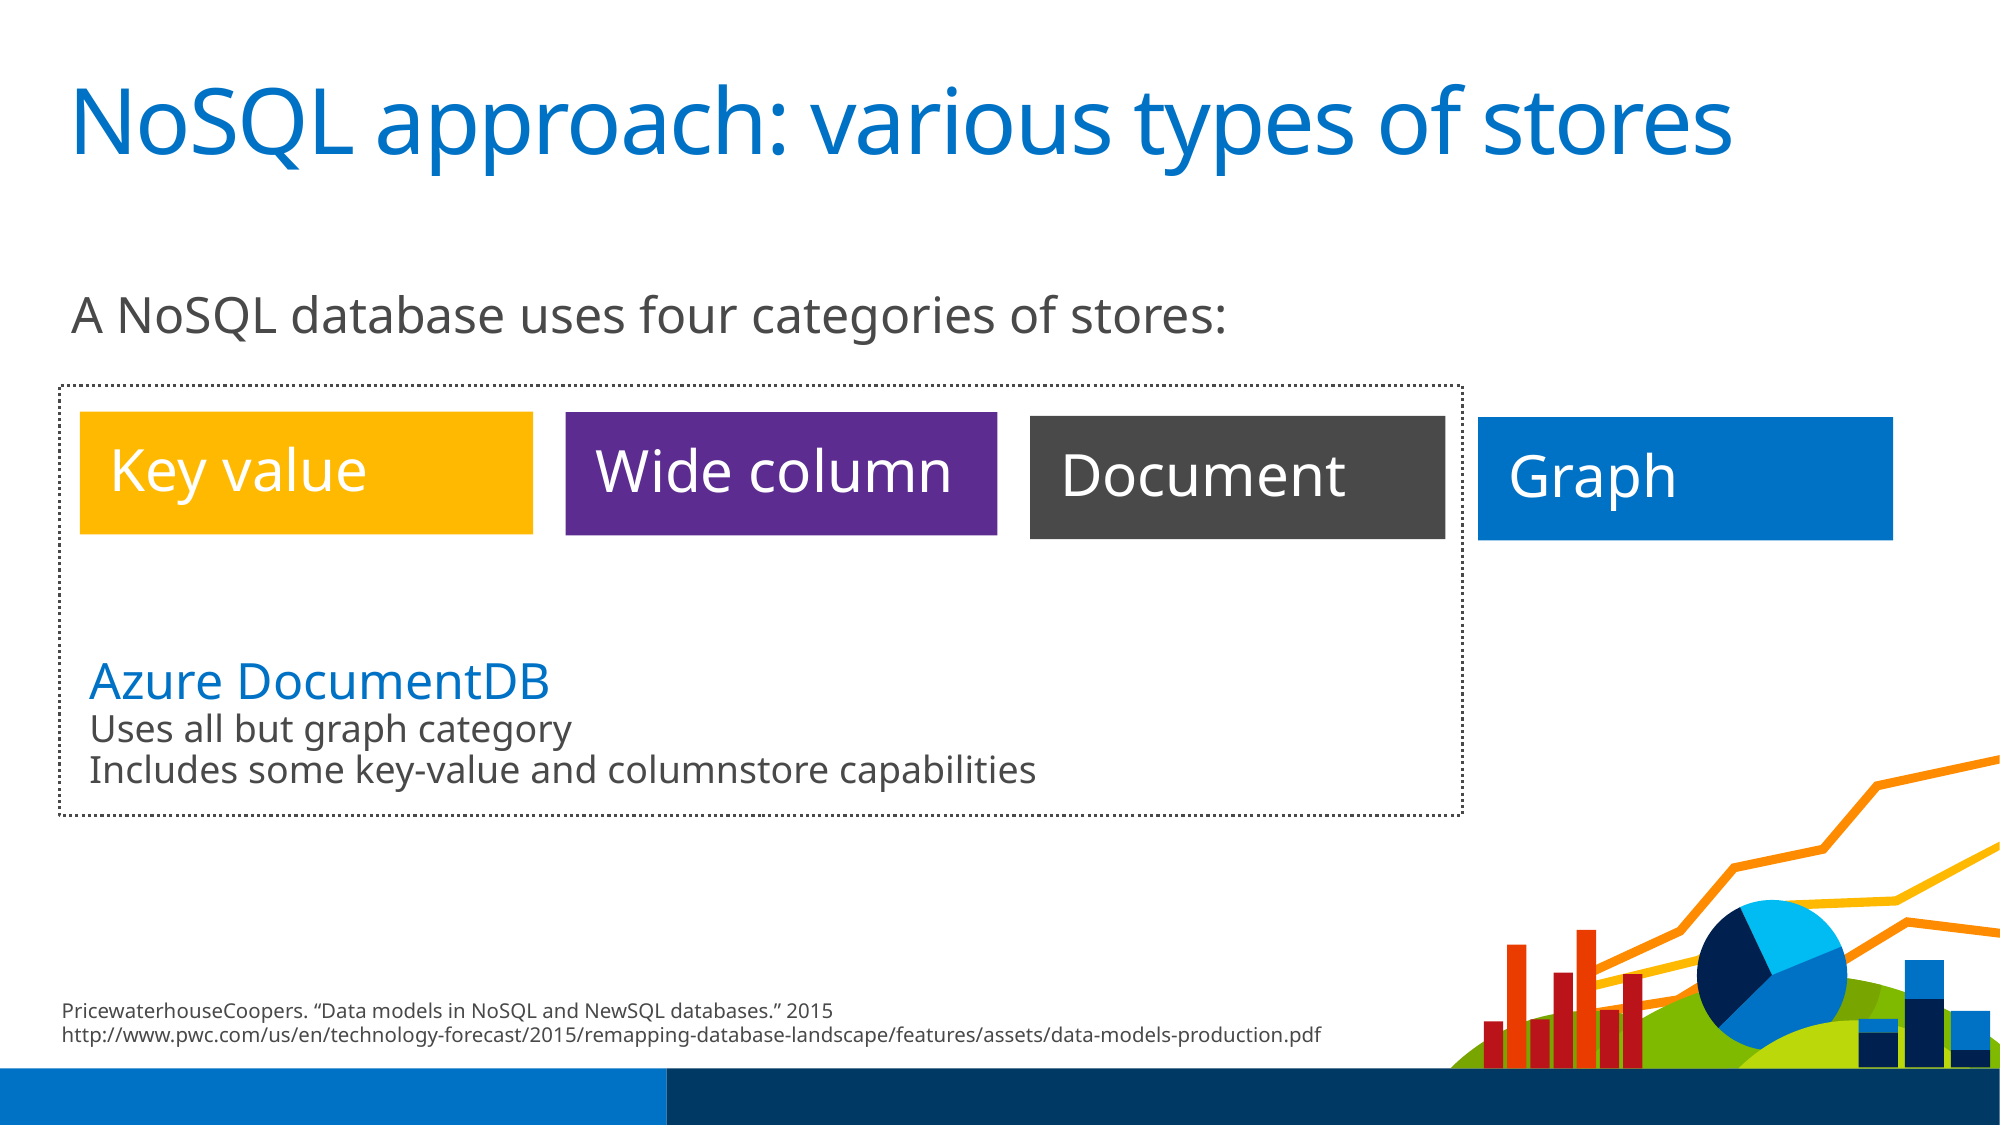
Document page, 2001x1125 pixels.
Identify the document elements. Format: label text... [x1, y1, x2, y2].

text_box Key value [79, 411, 534, 535]
text_box A NoSQL database uses four categories of stores: [56, 276, 1946, 352]
text_box Graph [1478, 417, 1894, 541]
text_box Azure DocumentDB Uses all but graph category Includes some key-value and columnstore capabilities [59, 384, 1463, 816]
text_box PricewaterhouseCoopers. “Data models in NoSQL and NewSQL databases.” 2015 http://www.pwc.com/us/en/technology-forecast/2015/remapping-database-landscape/features/assets/data-models-production.pdf [46, 990, 1450, 1055]
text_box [1450, 754, 2000, 1069]
title NoSQL approach: various types of stores [44, 60, 1957, 209]
text_box Wide column [565, 412, 998, 536]
text_box Document [1030, 415, 1446, 540]
